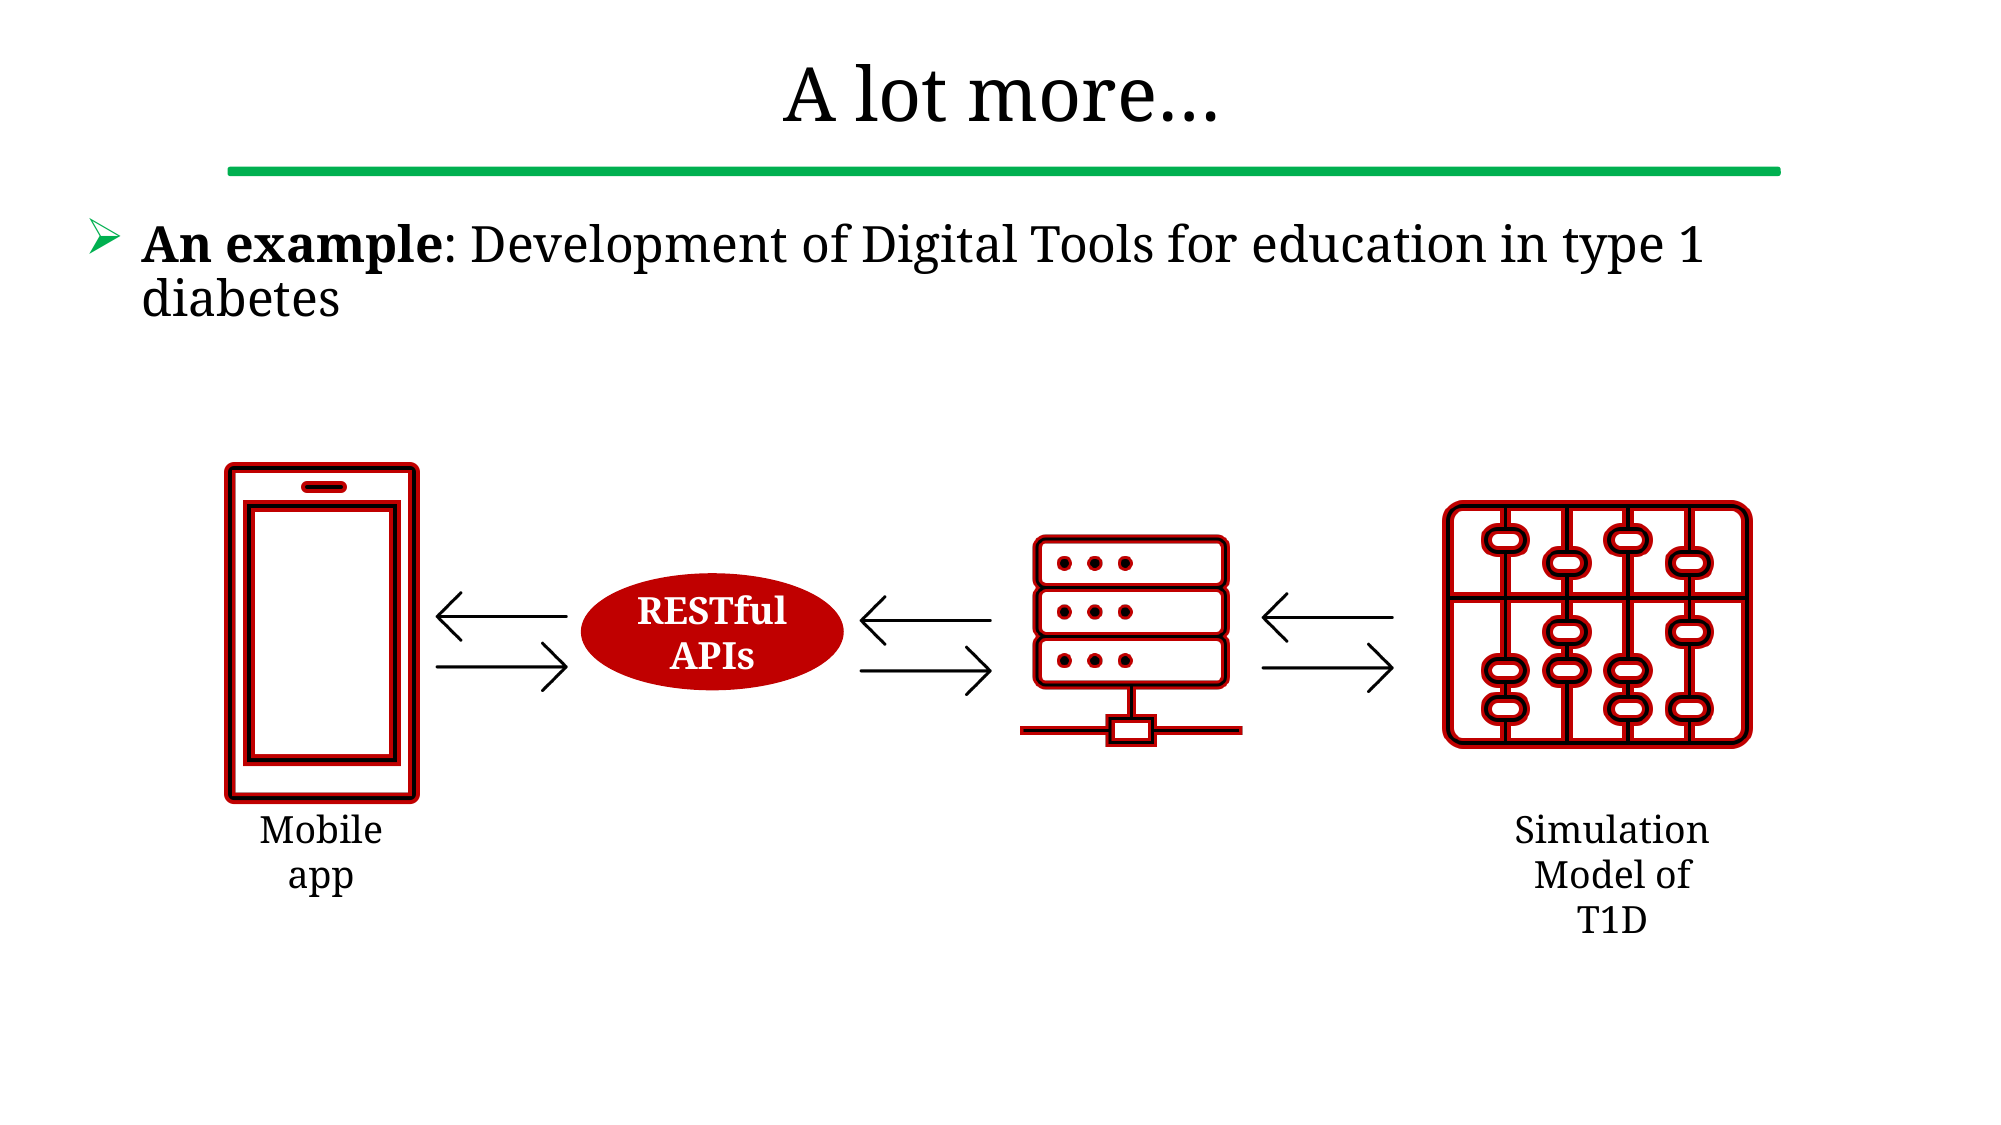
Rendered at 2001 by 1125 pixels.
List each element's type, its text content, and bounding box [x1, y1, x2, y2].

picture [137, 448, 577, 817]
list An example: Development of Digital Tools for education in type 1 diabetes [70, 211, 1780, 1077]
text_box RESTful APIs [580, 573, 844, 691]
picture [850, 493, 1403, 785]
text_box Simulation Model of T1D [1480, 808, 1745, 949]
text_box Mobile app [219, 817, 424, 904]
picture [1413, 440, 1781, 808]
title A lot more… [70, 26, 1936, 168]
